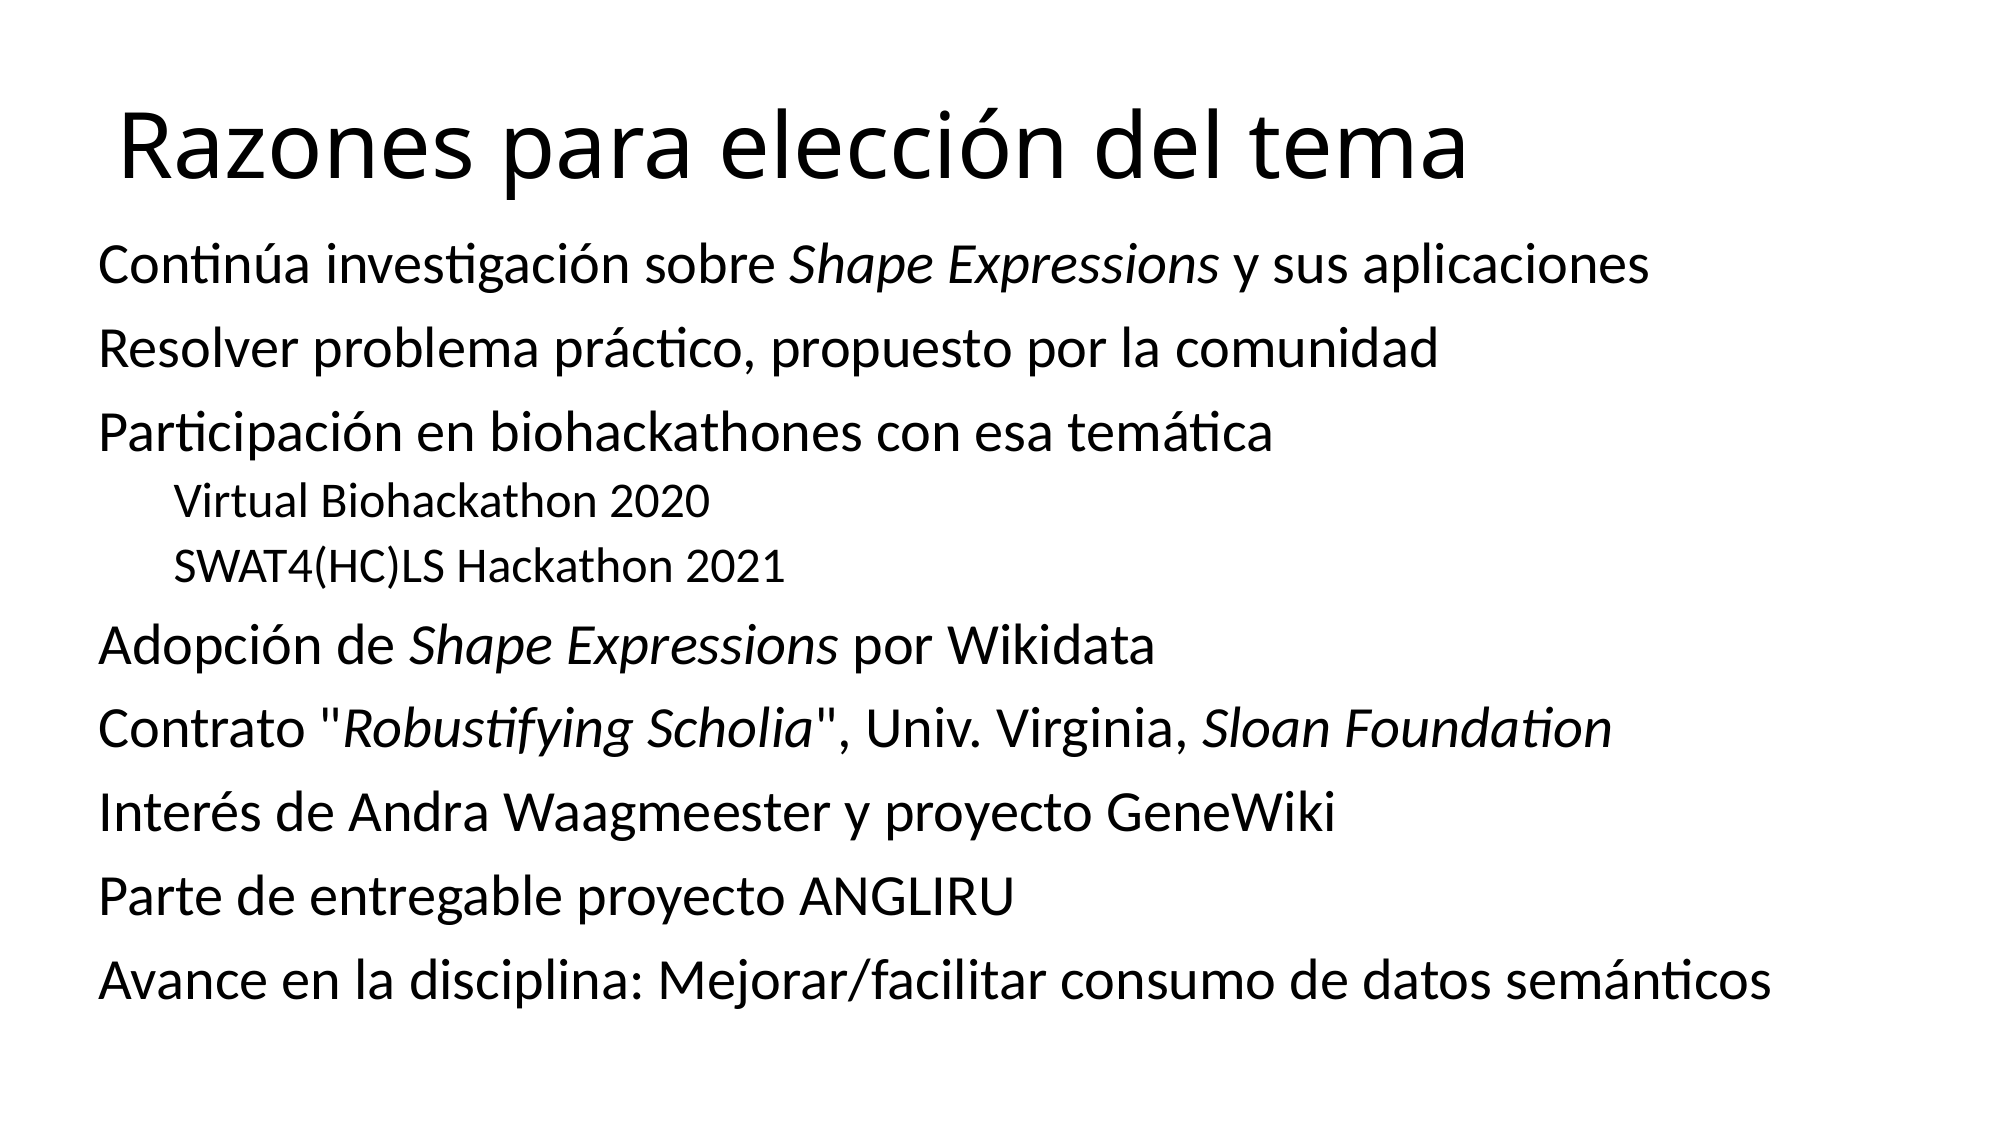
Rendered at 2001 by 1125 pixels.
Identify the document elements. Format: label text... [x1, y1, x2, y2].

list Continúa investigación sobre Shape Expressions y sus aplicaciones Resolver problema práctico, propuesto por la comunidad Participación en biohackathones con esa temática Virtual Biohackathon 2020 SWAT4(HC)LS Hackathon 2021 Adopción de Shape Expressions por Wikidata Contrato "Robustifying Scholia", Univ. Virginia, Sloan Foundation Interés de Andra Waagmeester y proyecto GeneWiki Parte de entregable proyecto ANGLIRU Avance en la disciplina: Mejorar/facilitar consumo de datos semánticos [83, 226, 1809, 1097]
title Razones para elección del tema [101, 40, 1827, 258]
